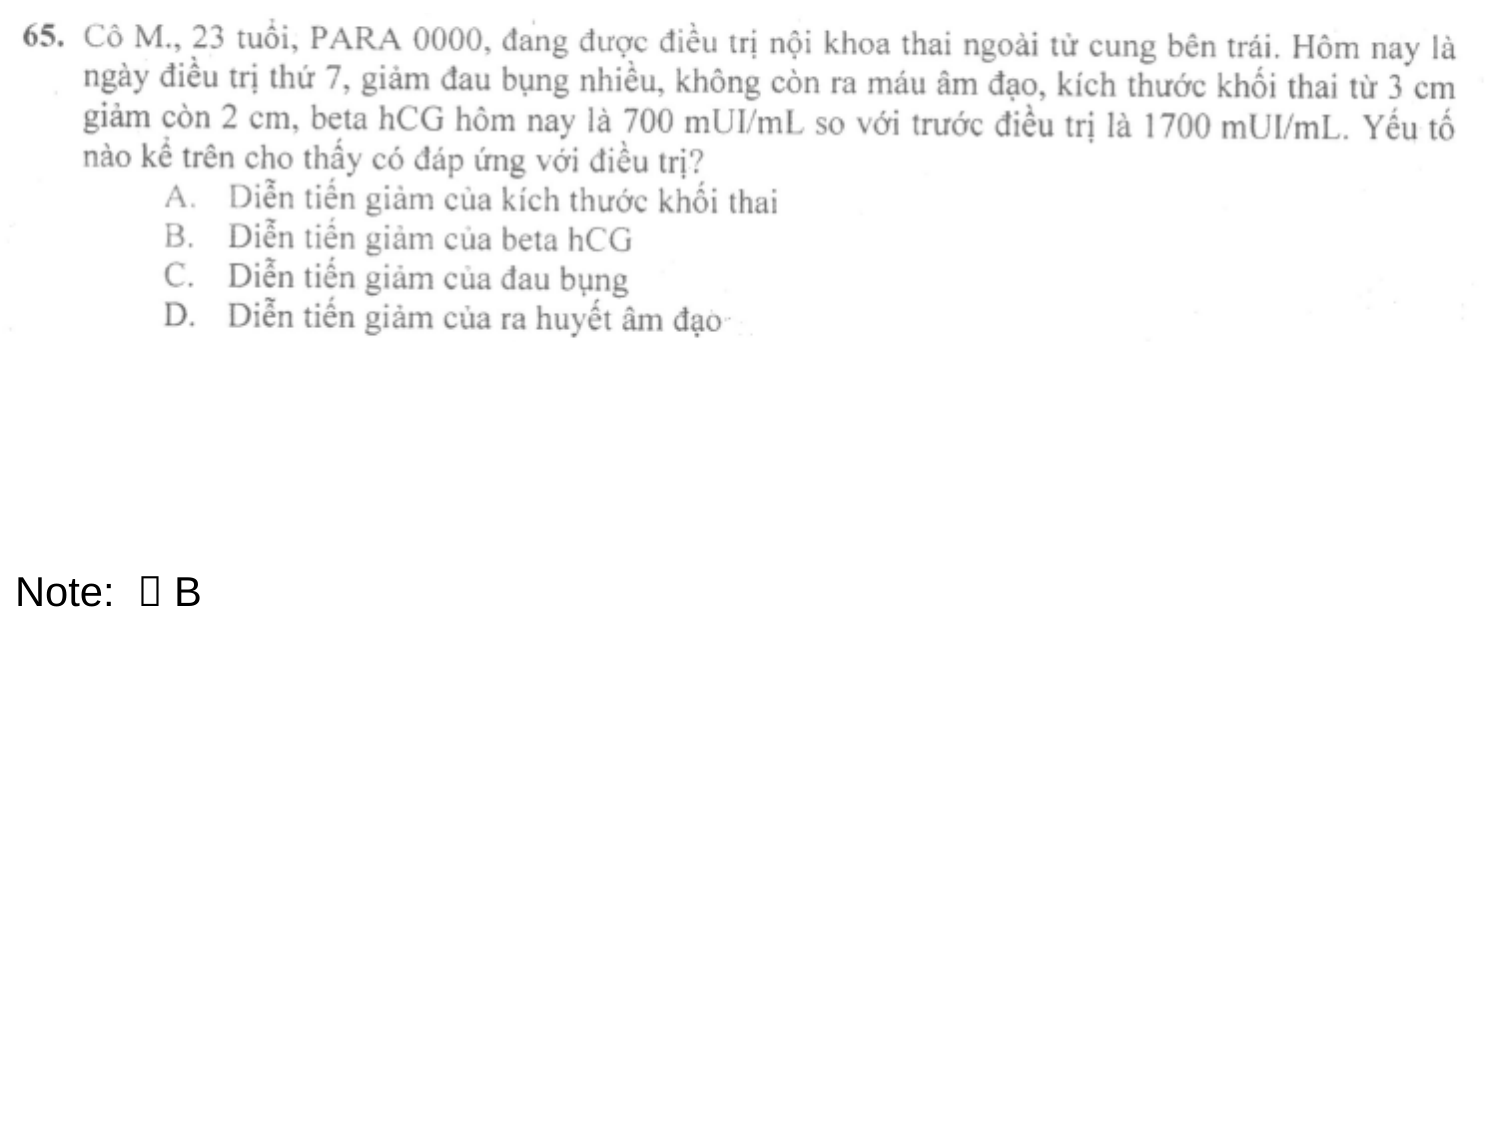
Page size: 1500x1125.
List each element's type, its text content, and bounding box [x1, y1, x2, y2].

picture [0, 13, 1494, 342]
subtitle Note:  B [0, 562, 1500, 1094]
